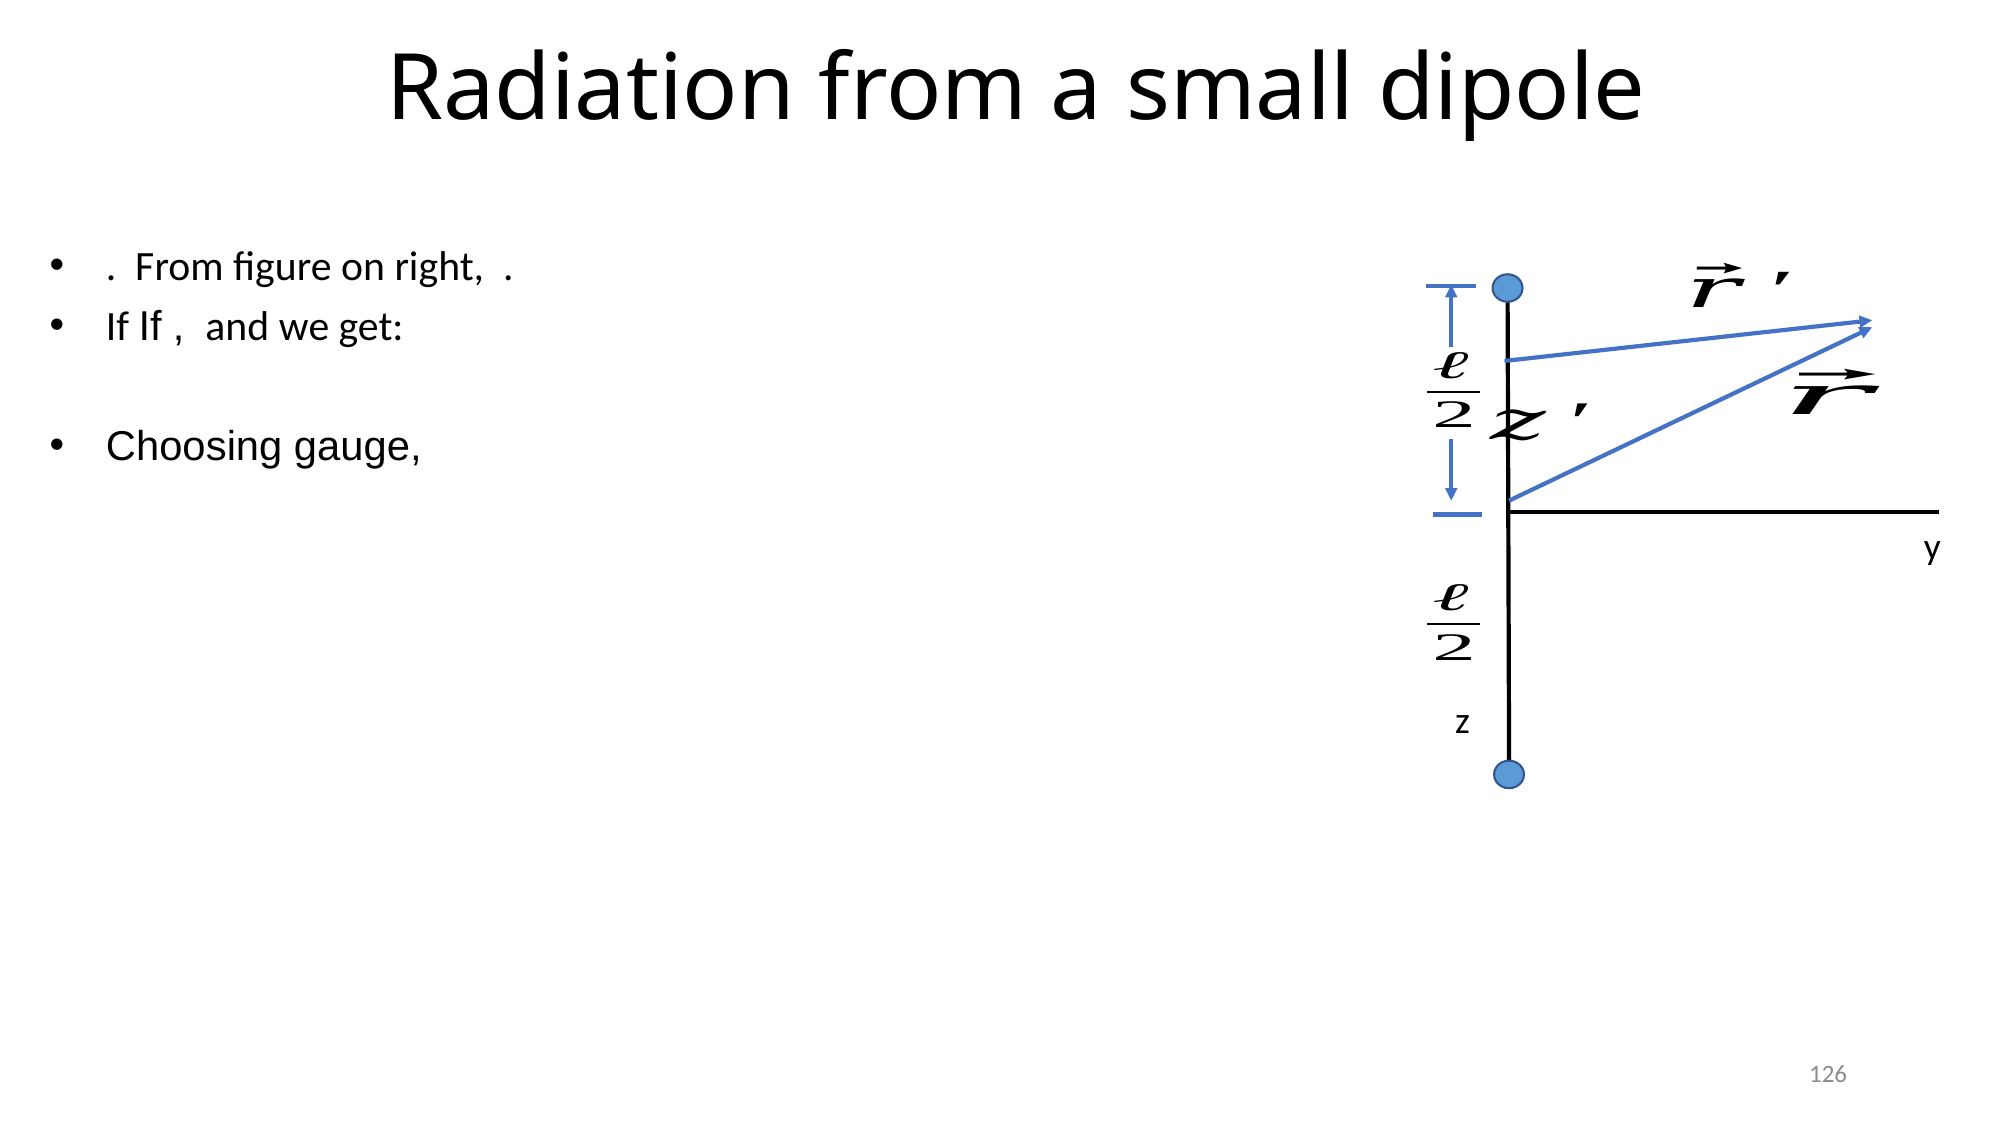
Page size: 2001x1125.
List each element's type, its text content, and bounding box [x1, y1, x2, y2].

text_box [1421, 260, 1958, 789]
title Radiation from a small dipole [58, 9, 1975, 171]
slide_number 126 [1412, 1042, 1863, 1103]
